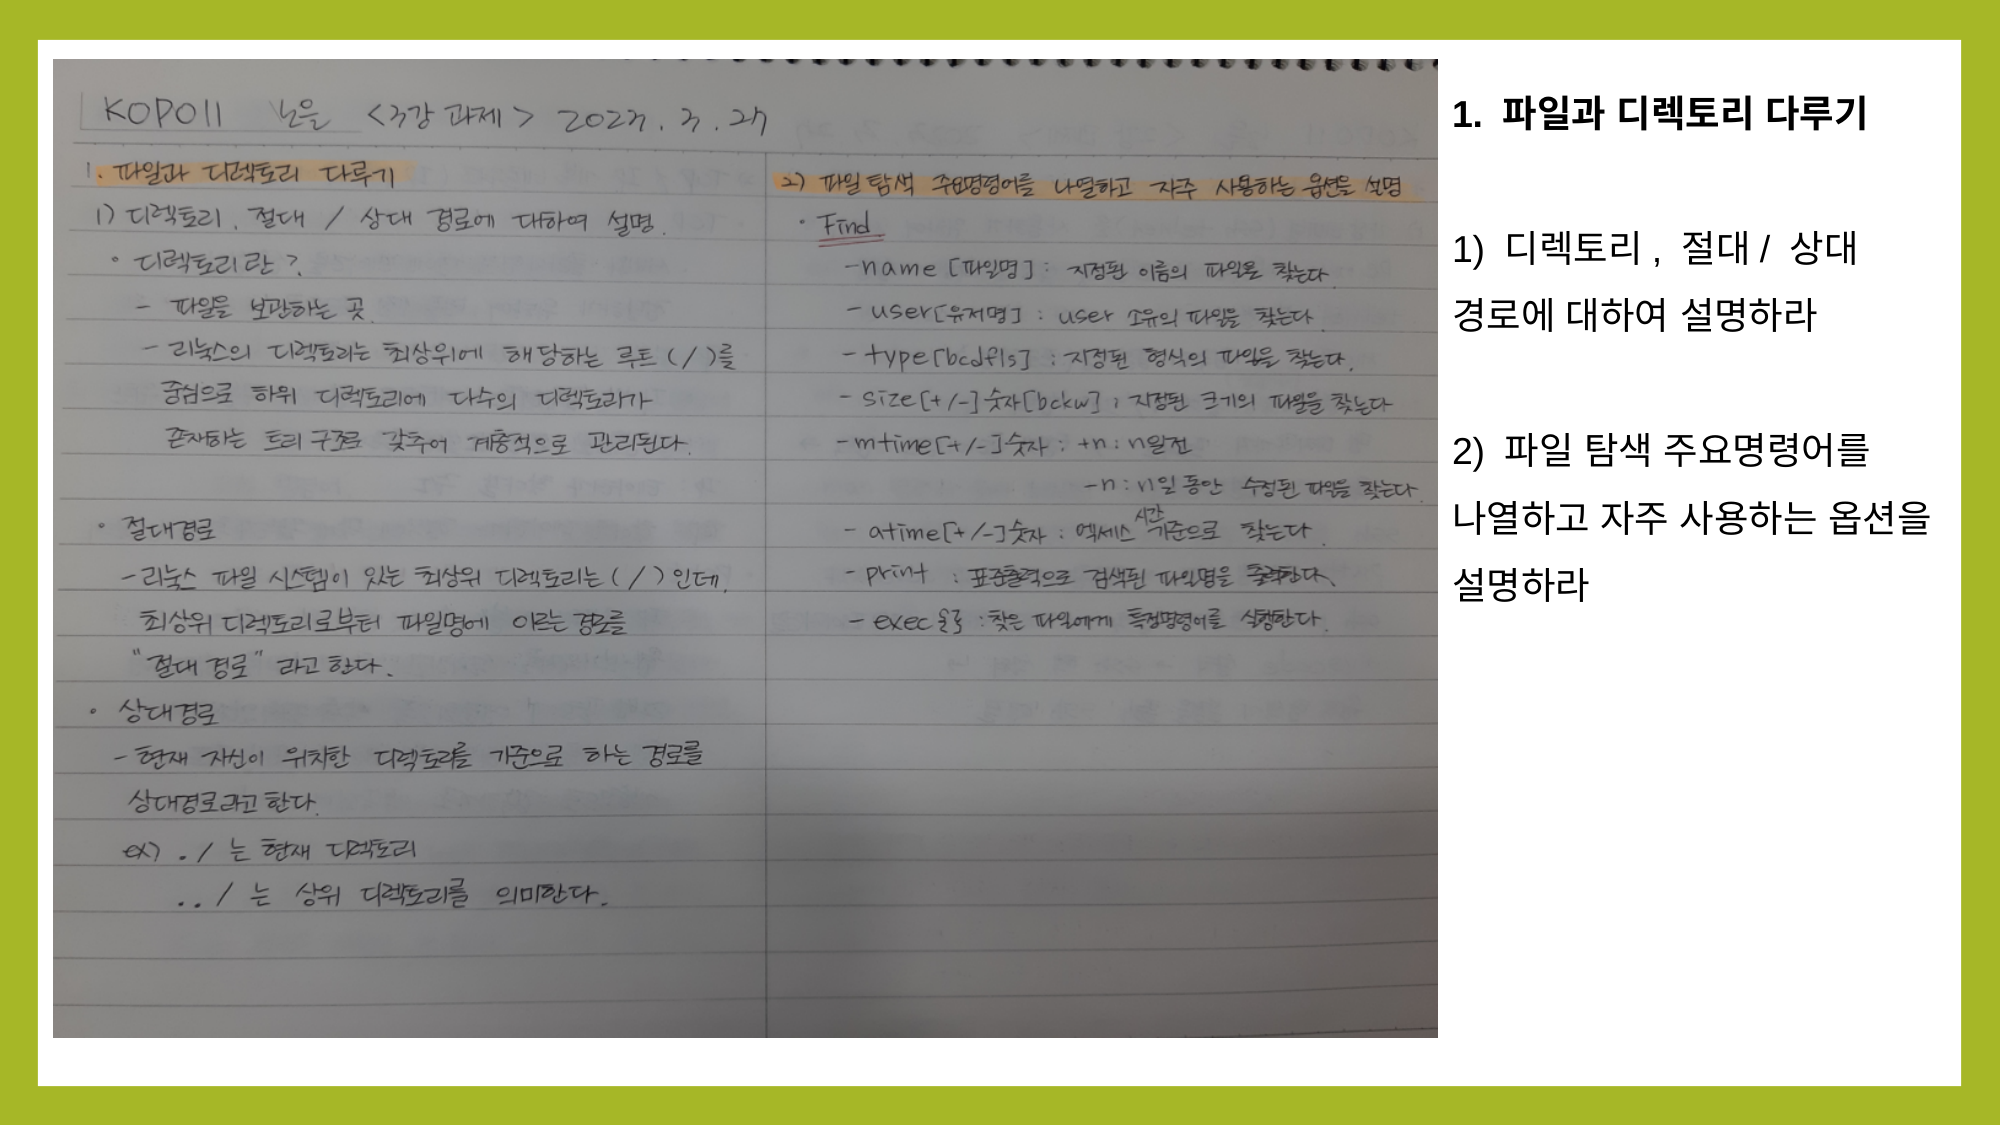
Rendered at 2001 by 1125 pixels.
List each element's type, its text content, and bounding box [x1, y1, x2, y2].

text_box 1. 파일과 디렉토리 다루기 1) 디렉토리, 절대/ 상대 경로에 대하여 설명하라 2) 파일 탐색 주요명령어를 나열하고 자주 사용하는 옵션을 설명하라 [1441, 60, 1970, 683]
picture [53, 59, 1438, 1038]
